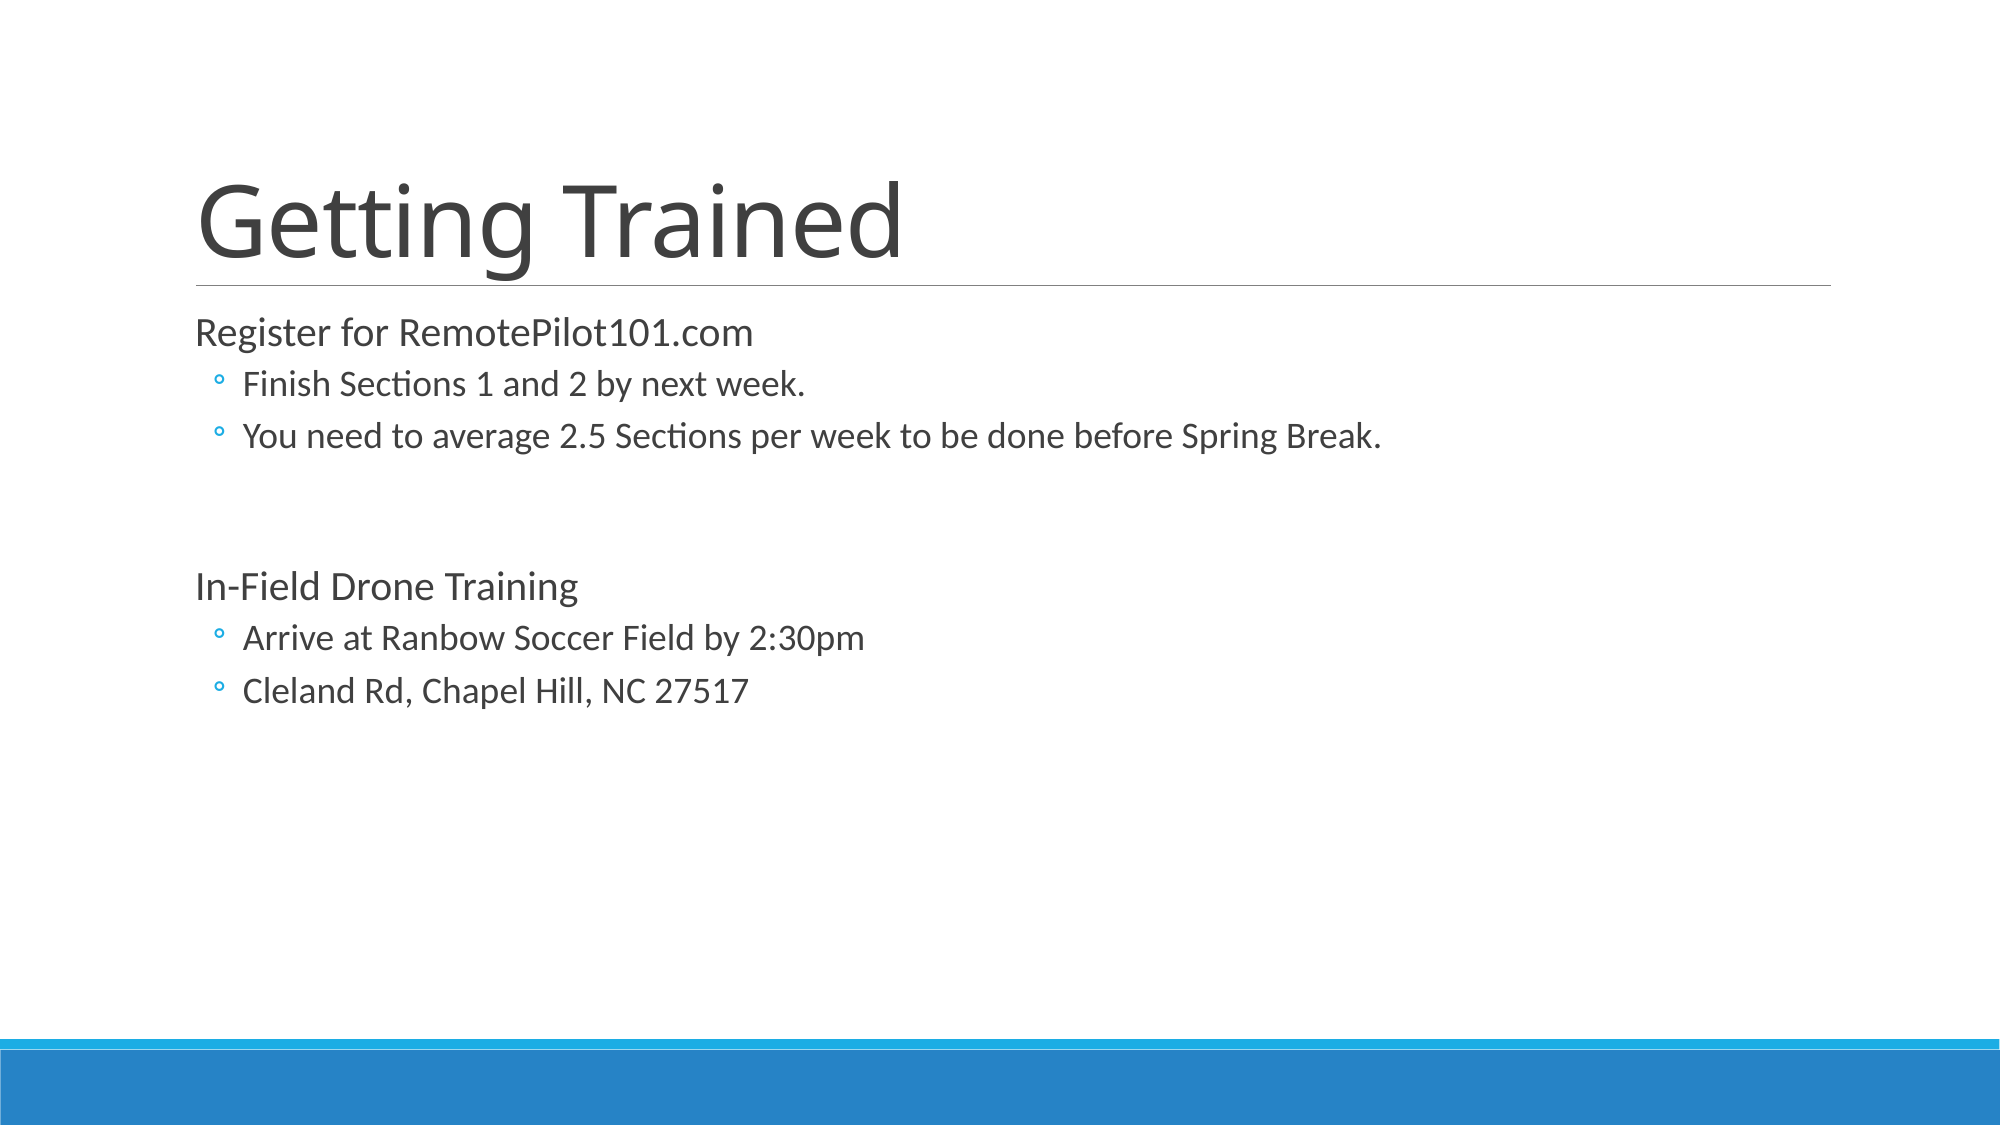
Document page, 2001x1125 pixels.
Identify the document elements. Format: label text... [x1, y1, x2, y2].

title Getting Trained [180, 47, 1830, 285]
list Register for RemotePilot101.com Finish Sections 1 and 2 by next week. You need to average 2.5 Sections per week to be done before Spring Break. In-Field Drone Training Arrive at Ranbow Soccer Field by 2:30pm Cleland Rd, Chapel Hill, NC 27517 [180, 302, 1830, 963]
